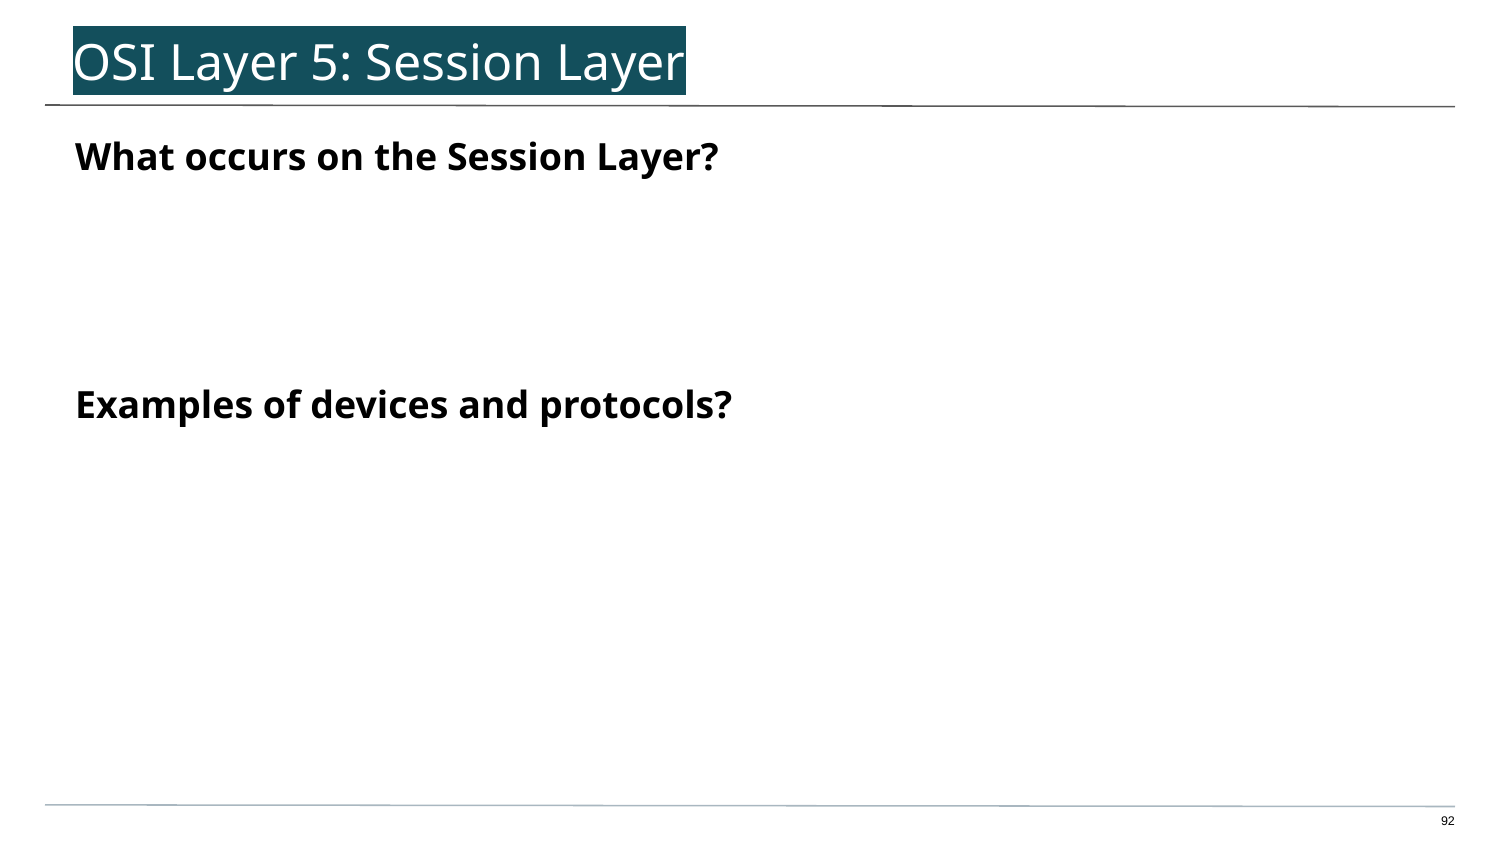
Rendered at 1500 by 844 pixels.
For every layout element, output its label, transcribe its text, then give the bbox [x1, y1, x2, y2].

title OSI Layer 5: Session Layer [0, 0, 1500, 88]
slide_number 92 [1412, 813, 1455, 831]
subtitle What occurs on the Session Layer? [0, 118, 1500, 179]
subtitle Examples of devices and protocols? [0, 365, 1500, 426]
